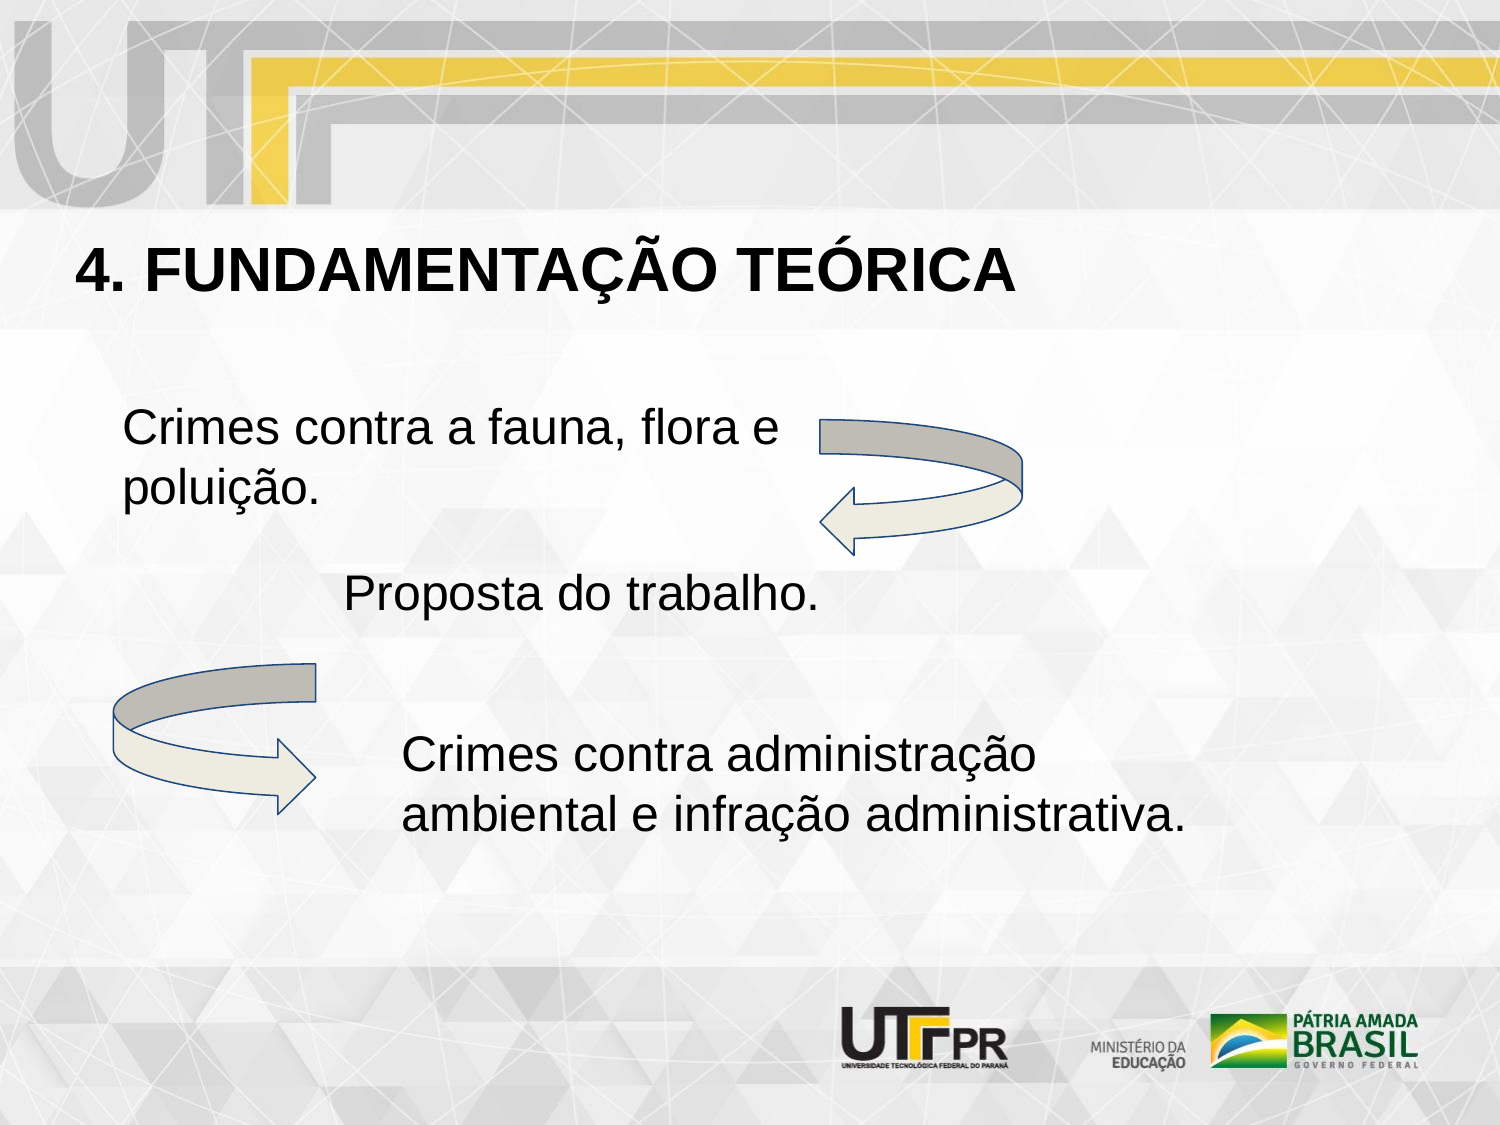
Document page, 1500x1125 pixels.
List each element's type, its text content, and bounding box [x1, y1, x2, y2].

text_box [990, 439, 1023, 520]
title 4. FUNDAMENTAÇÃO TEÓRICA [75, 211, 1425, 321]
text_box [113, 663, 316, 815]
text_box [828, 530, 945, 545]
text_box Crimes contra a fauna, flora e poluição. [107, 379, 990, 530]
text_box Crimes contra administração ambiental e infração administrativa. [386, 706, 1270, 856]
picture [0, 0, 1500, 1125]
text_box Proposta do trabalho. [328, 545, 1212, 636]
